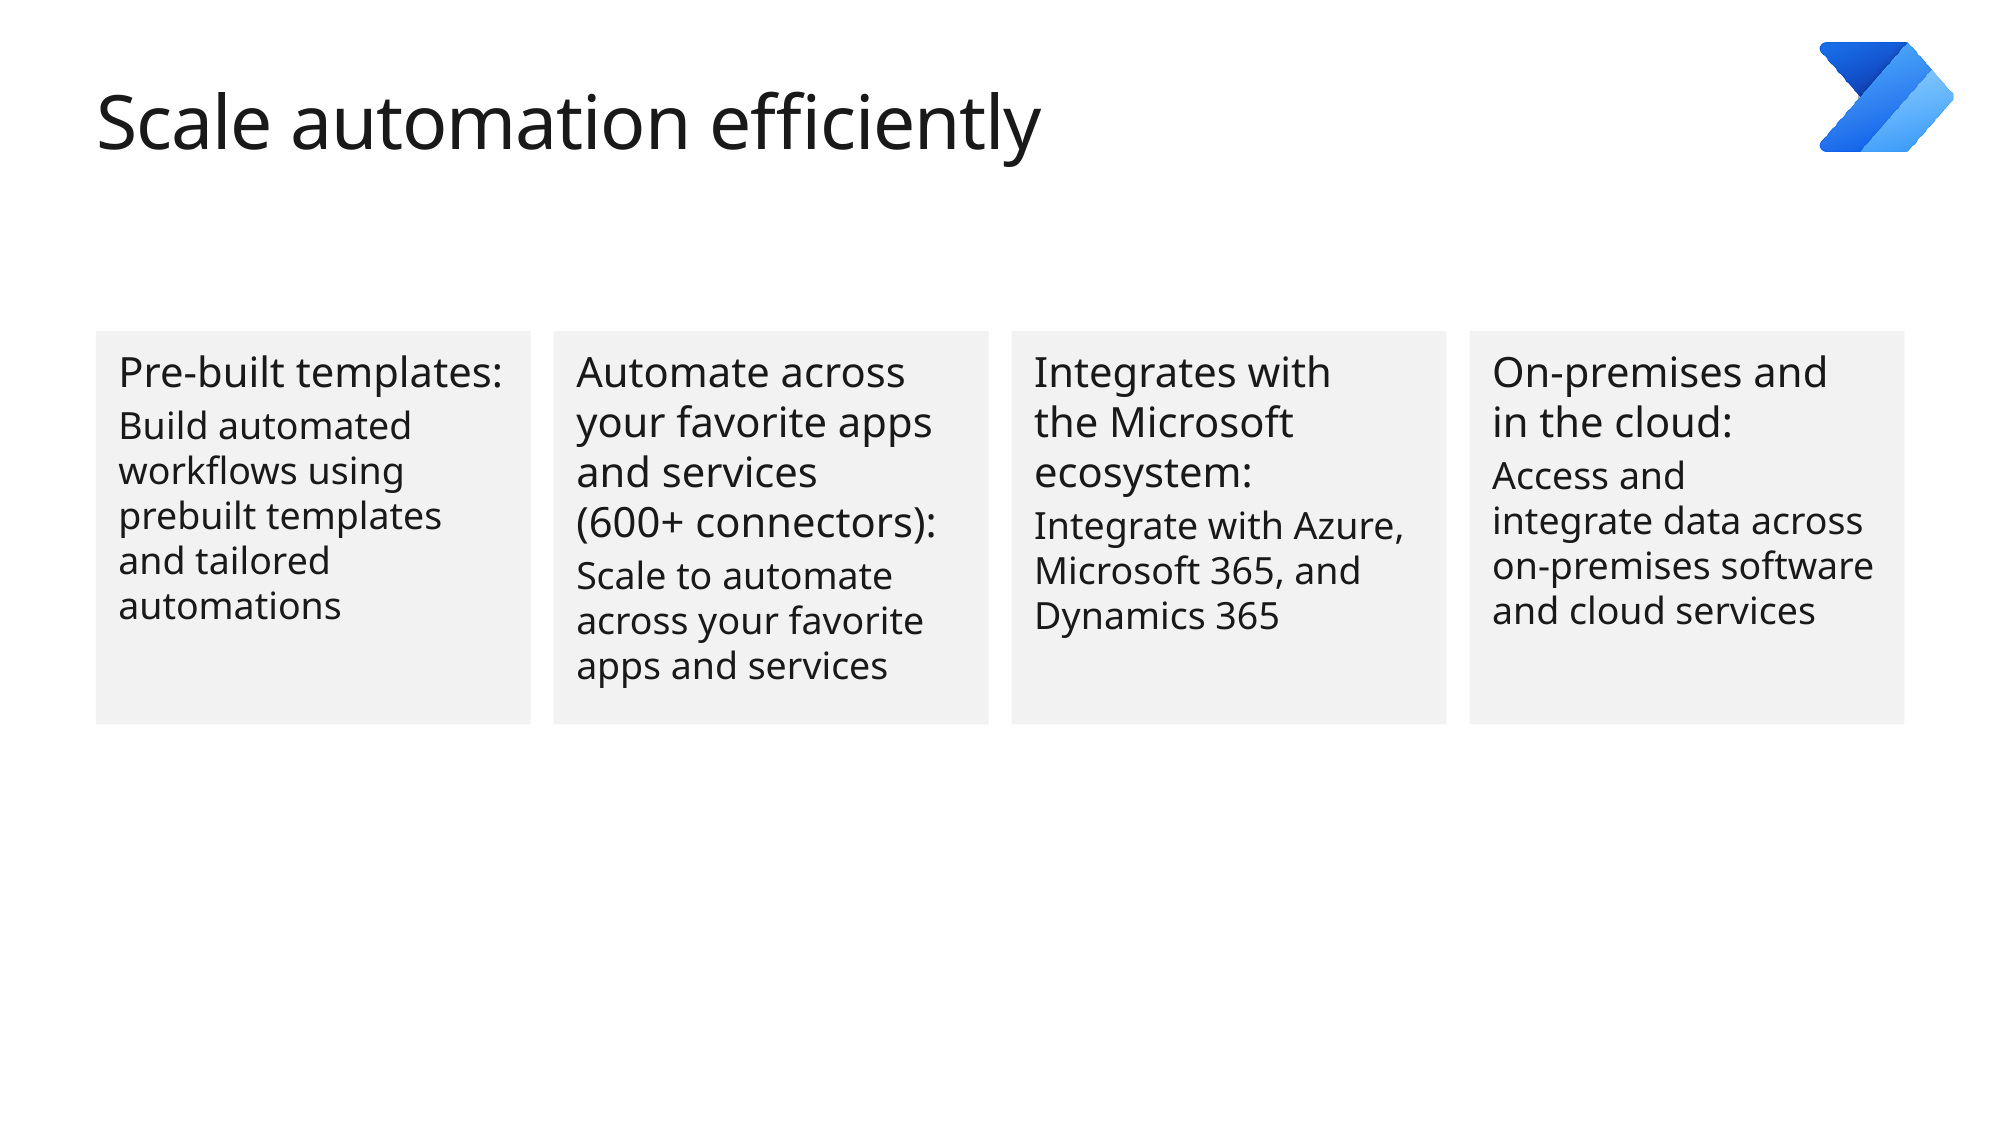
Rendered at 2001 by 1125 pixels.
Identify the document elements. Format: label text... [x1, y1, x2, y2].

text_box Integrates with the Microsoft ecosystem: Integrate with Azure, Microsoft 365, and Dynamics 365 [1011, 330, 1447, 725]
picture [1819, 29, 1954, 164]
title Scale automation efficiently [96, 75, 1904, 166]
text_box Pre-built templates: Build automated workflows using prebuilt templates and tailored automations [95, 330, 531, 725]
text_box On-premises and in the cloud: Access and integrate data across on-premises software and cloud services [1469, 330, 1905, 725]
text_box Automate across your favorite apps and services (600+ connectors): Scale to automate across your favorite apps and services [553, 330, 989, 725]
